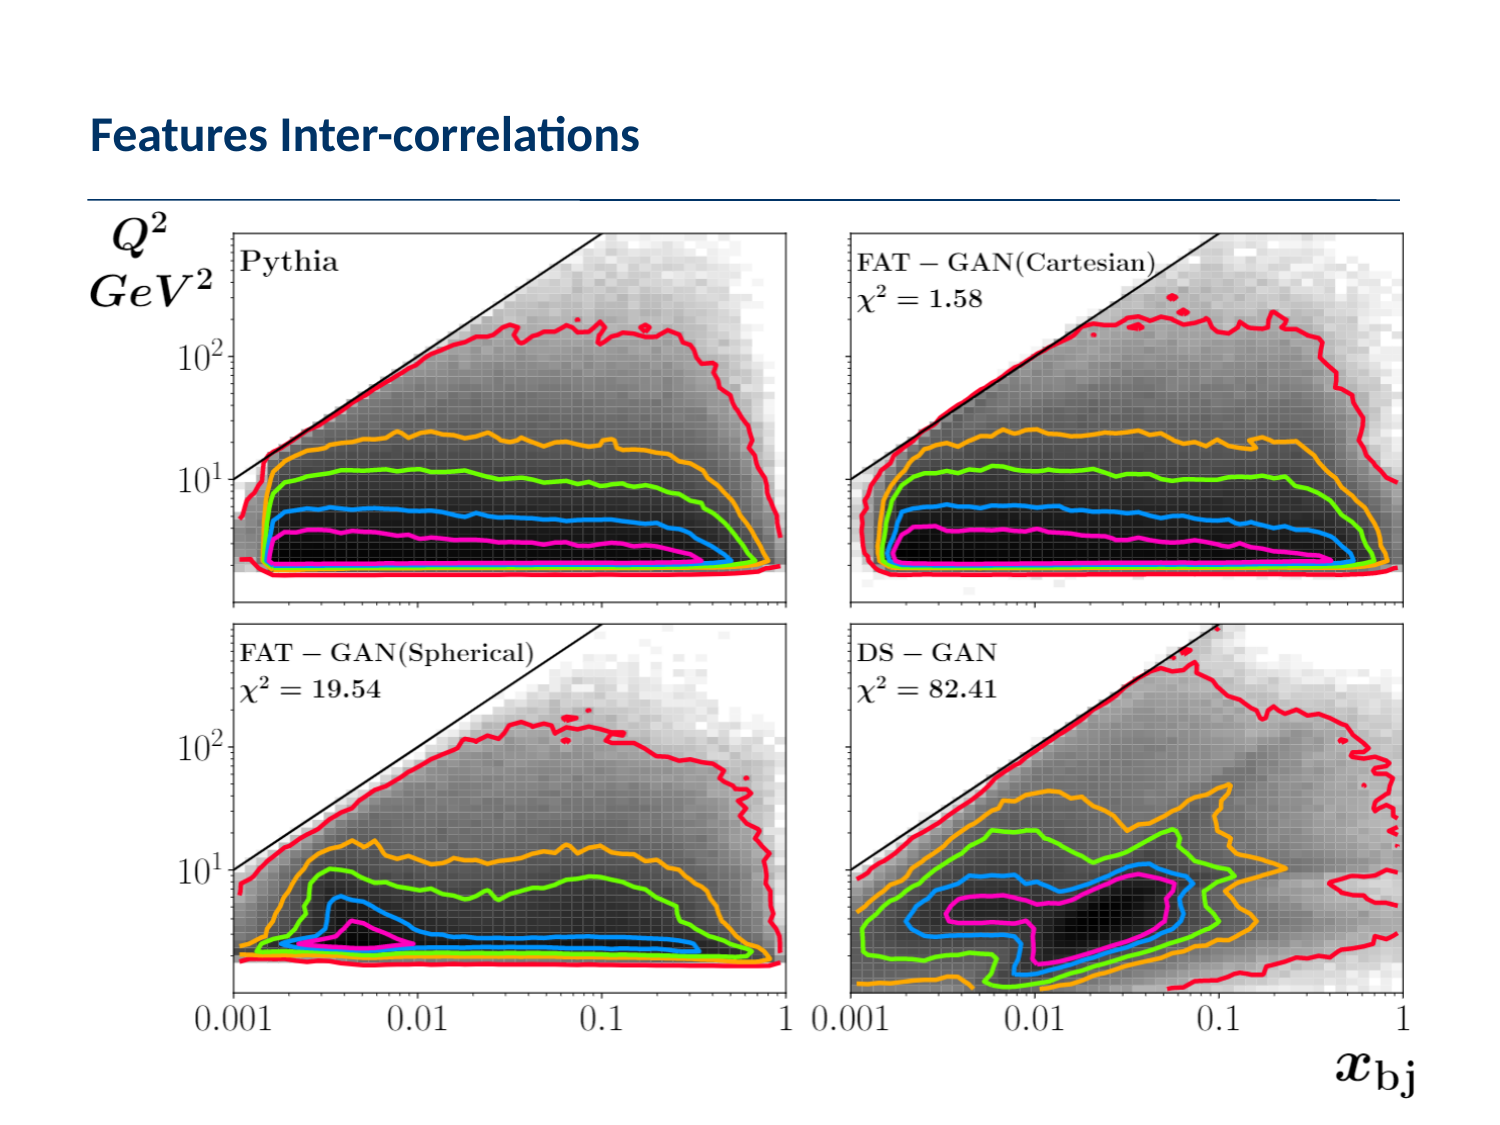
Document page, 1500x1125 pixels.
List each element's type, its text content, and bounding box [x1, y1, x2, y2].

picture [88, 202, 1424, 1107]
title Features Inter-correlations [75, 37, 1425, 225]
